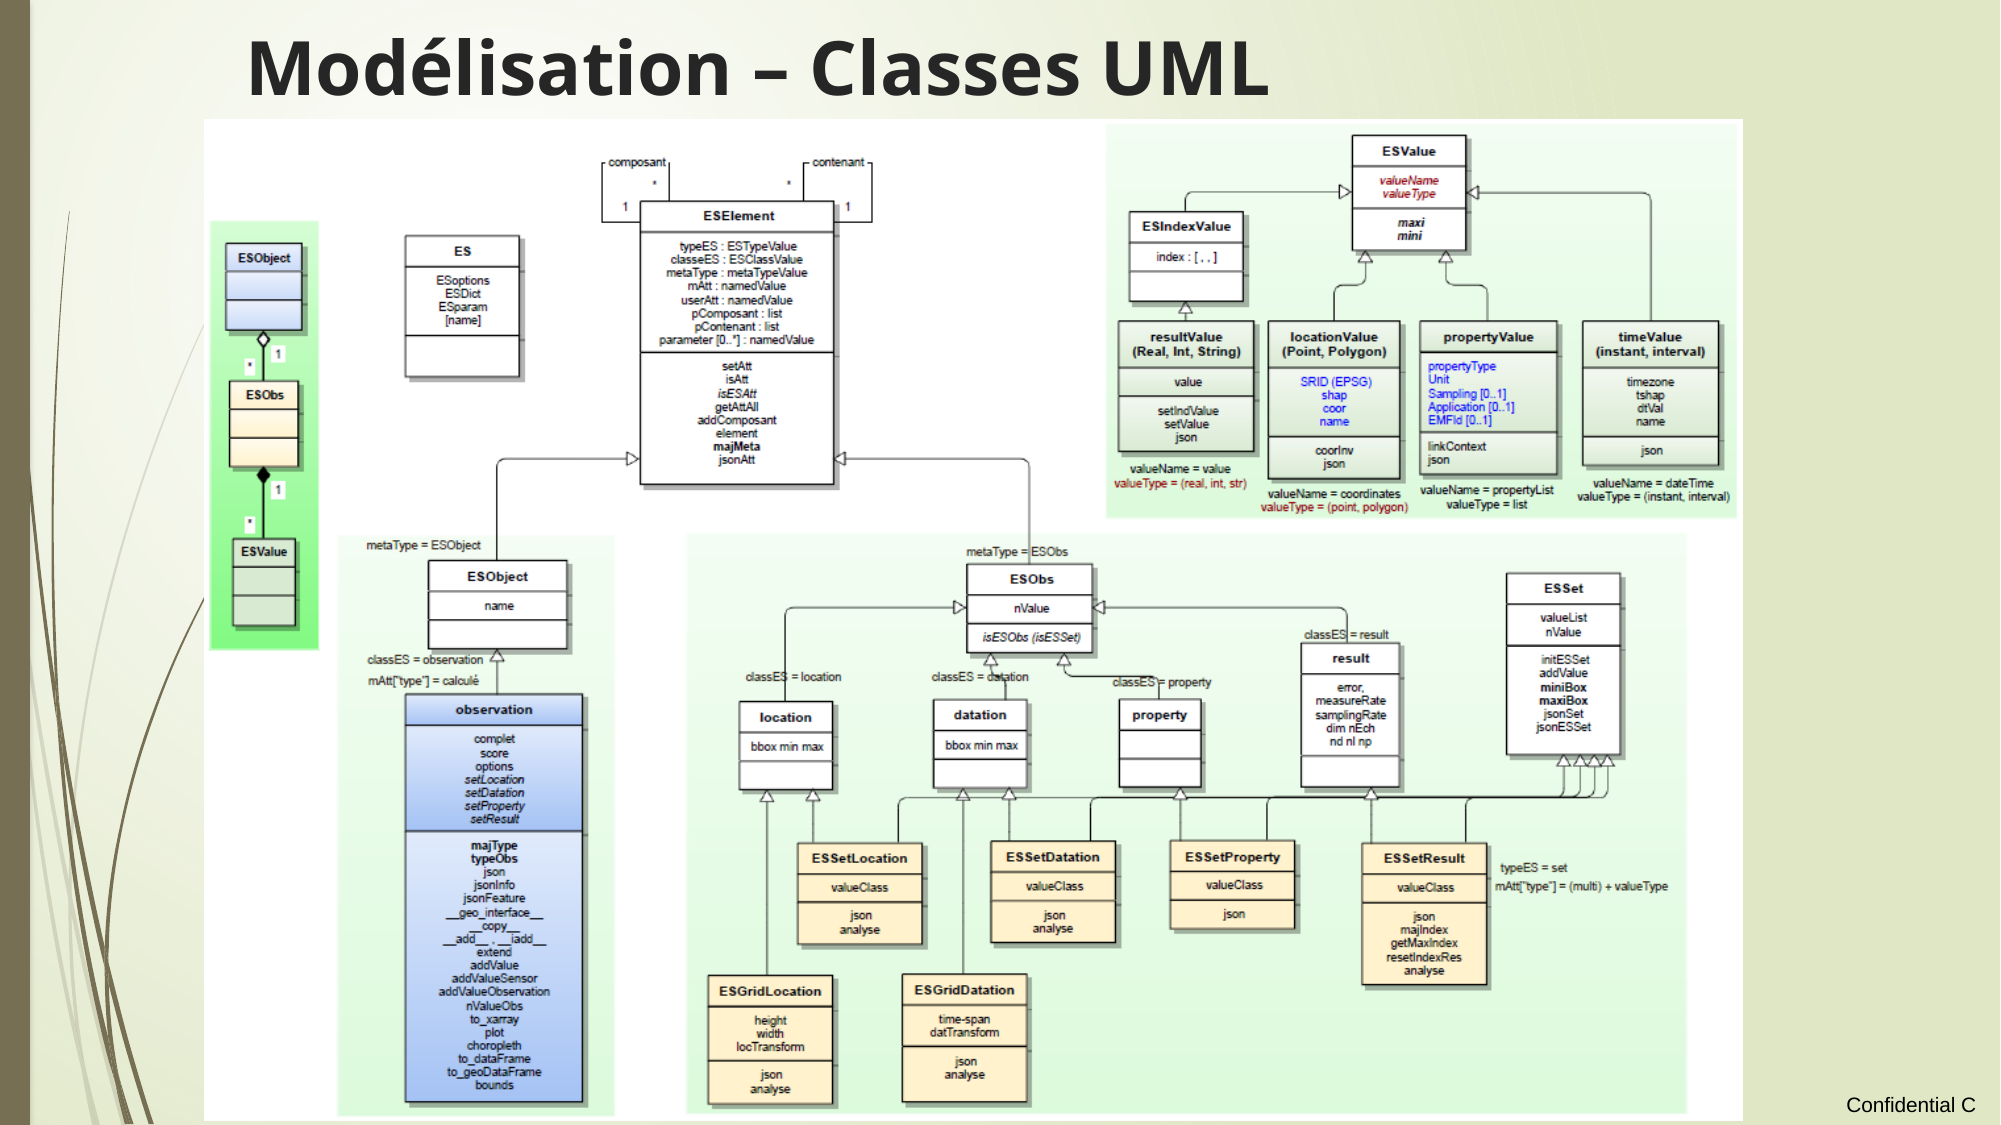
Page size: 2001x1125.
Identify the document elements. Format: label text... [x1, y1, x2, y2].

picture [204, 119, 1743, 1121]
title Modélisation – Classes UML [230, 12, 1837, 171]
